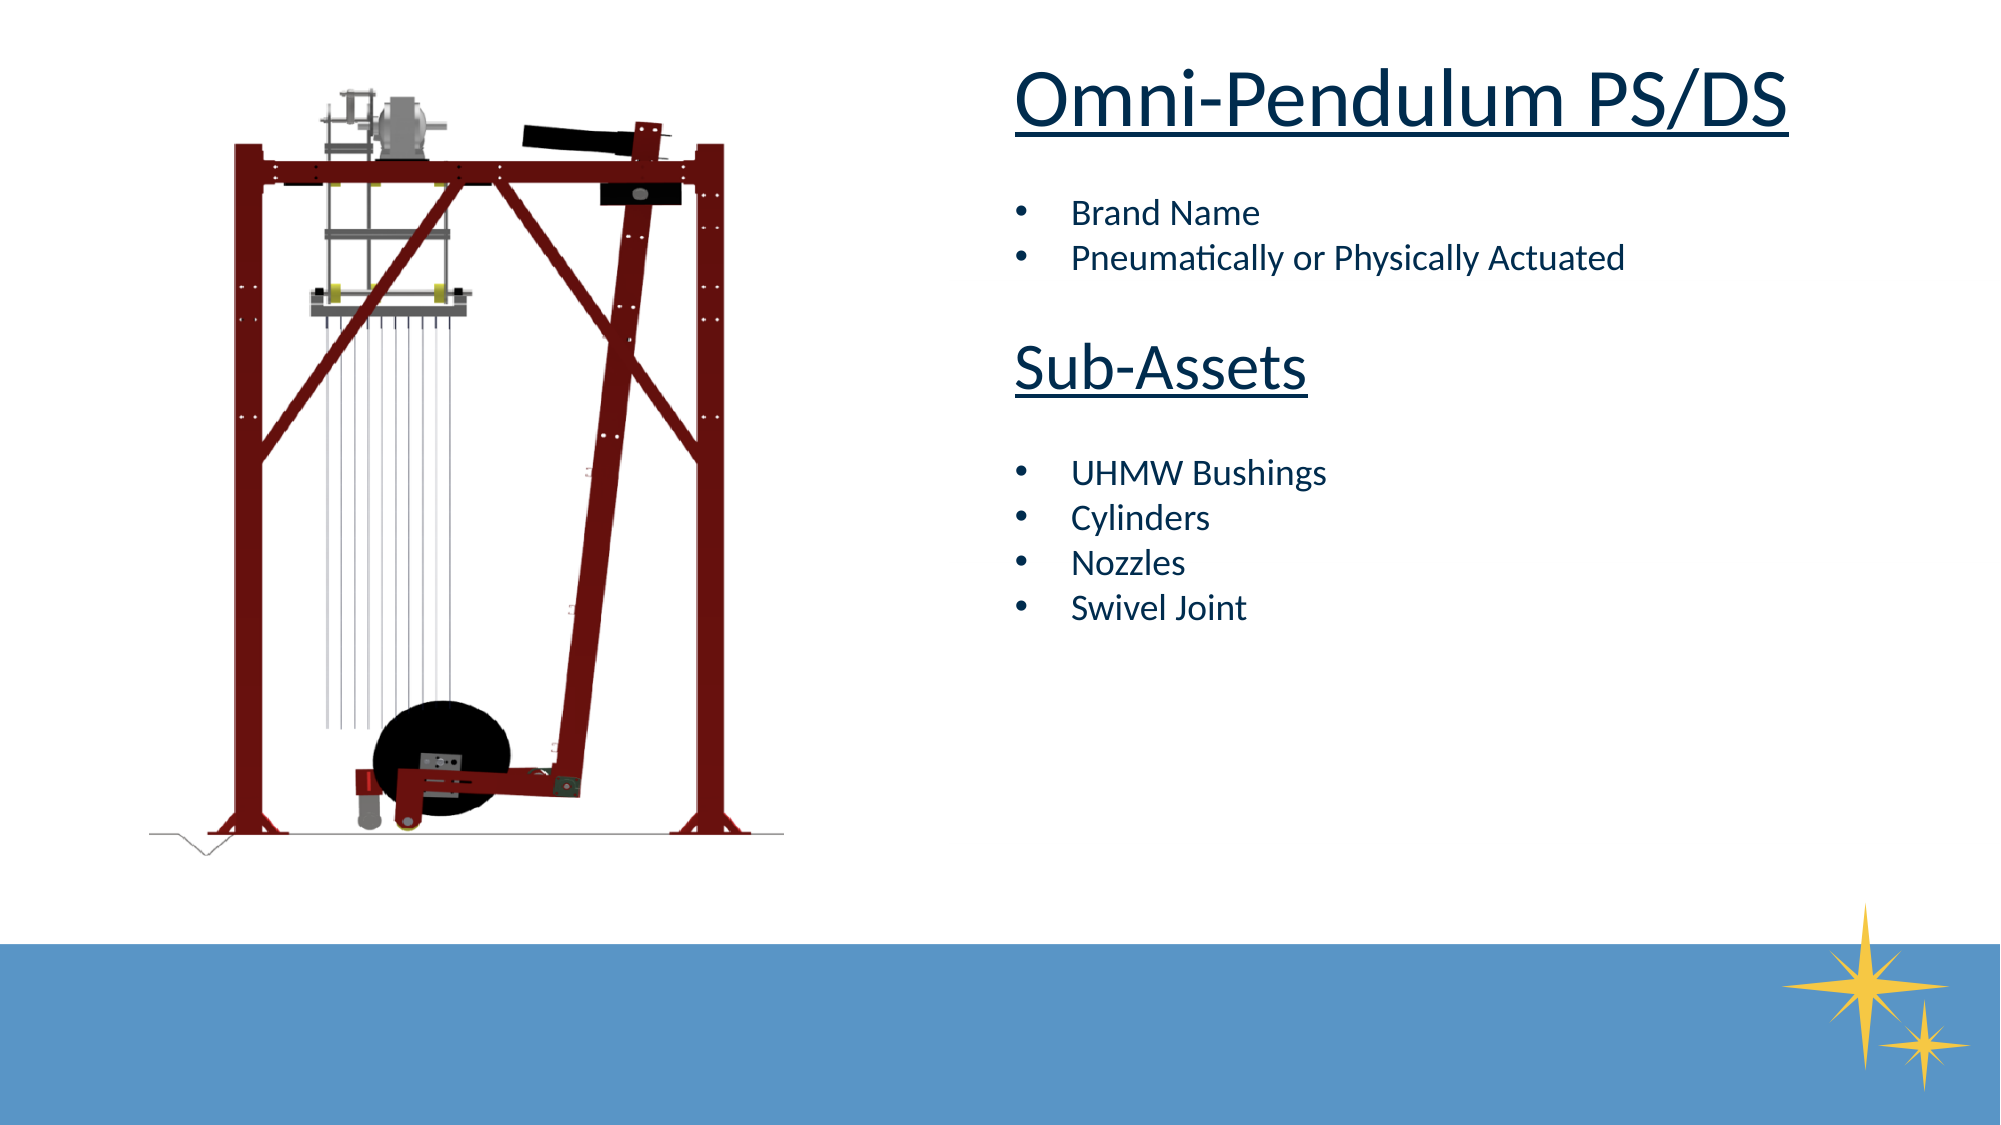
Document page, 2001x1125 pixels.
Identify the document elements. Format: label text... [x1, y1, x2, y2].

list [0, 35, 949, 923]
text_box Omni-Pendulum PS/DS Brand Name Pneumatically or Physically Actuated Sub-Assets UHMW Bushings Cylinders Nozzles Swivel Joint [1000, 35, 2000, 636]
picture [0, 0, 2000, 1125]
